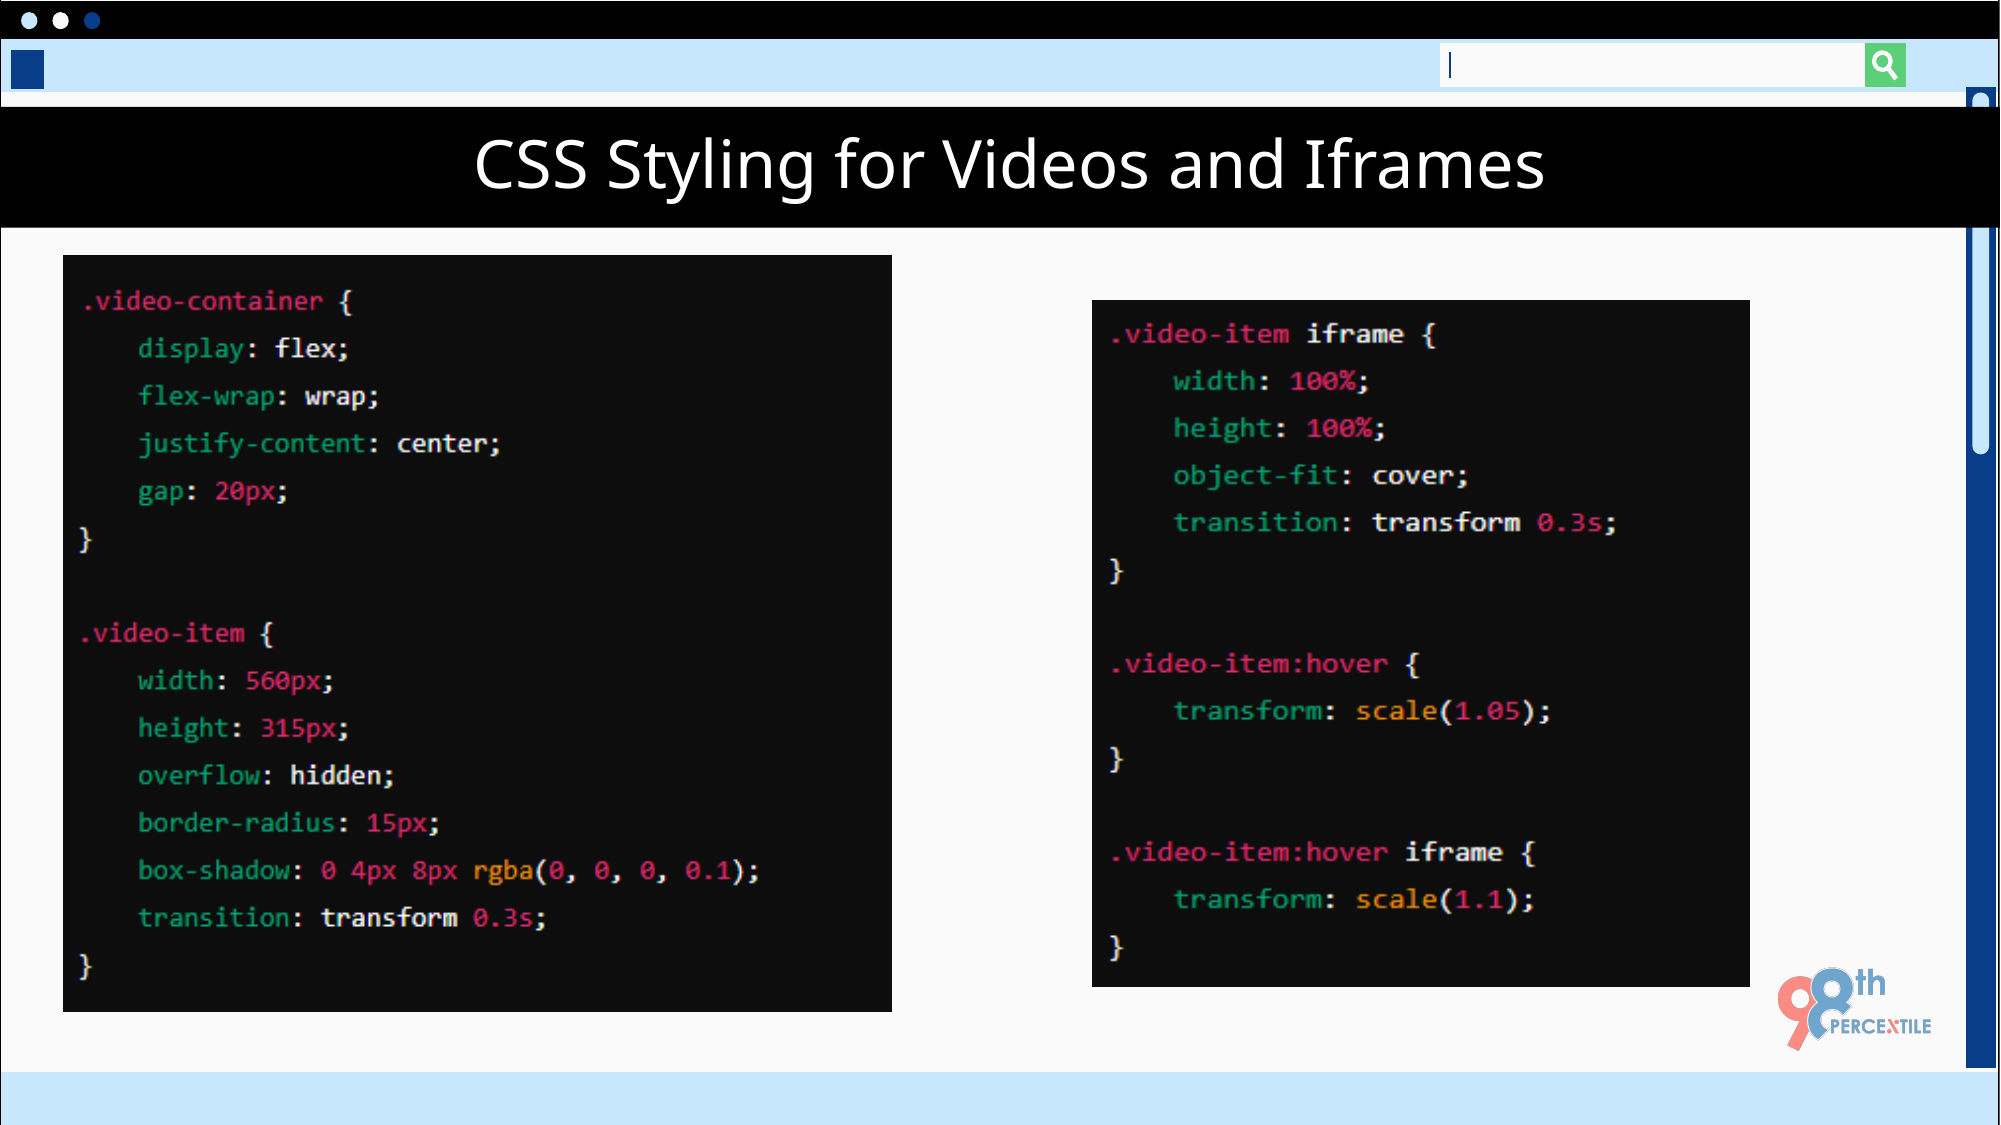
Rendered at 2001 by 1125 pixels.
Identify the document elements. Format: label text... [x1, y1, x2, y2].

picture [1775, 966, 1933, 1054]
picture [1092, 300, 1750, 988]
text_box [0, 105, 2000, 230]
picture [62, 255, 892, 1012]
title CSS Styling for Videos and Iframes [91, 105, 1931, 228]
